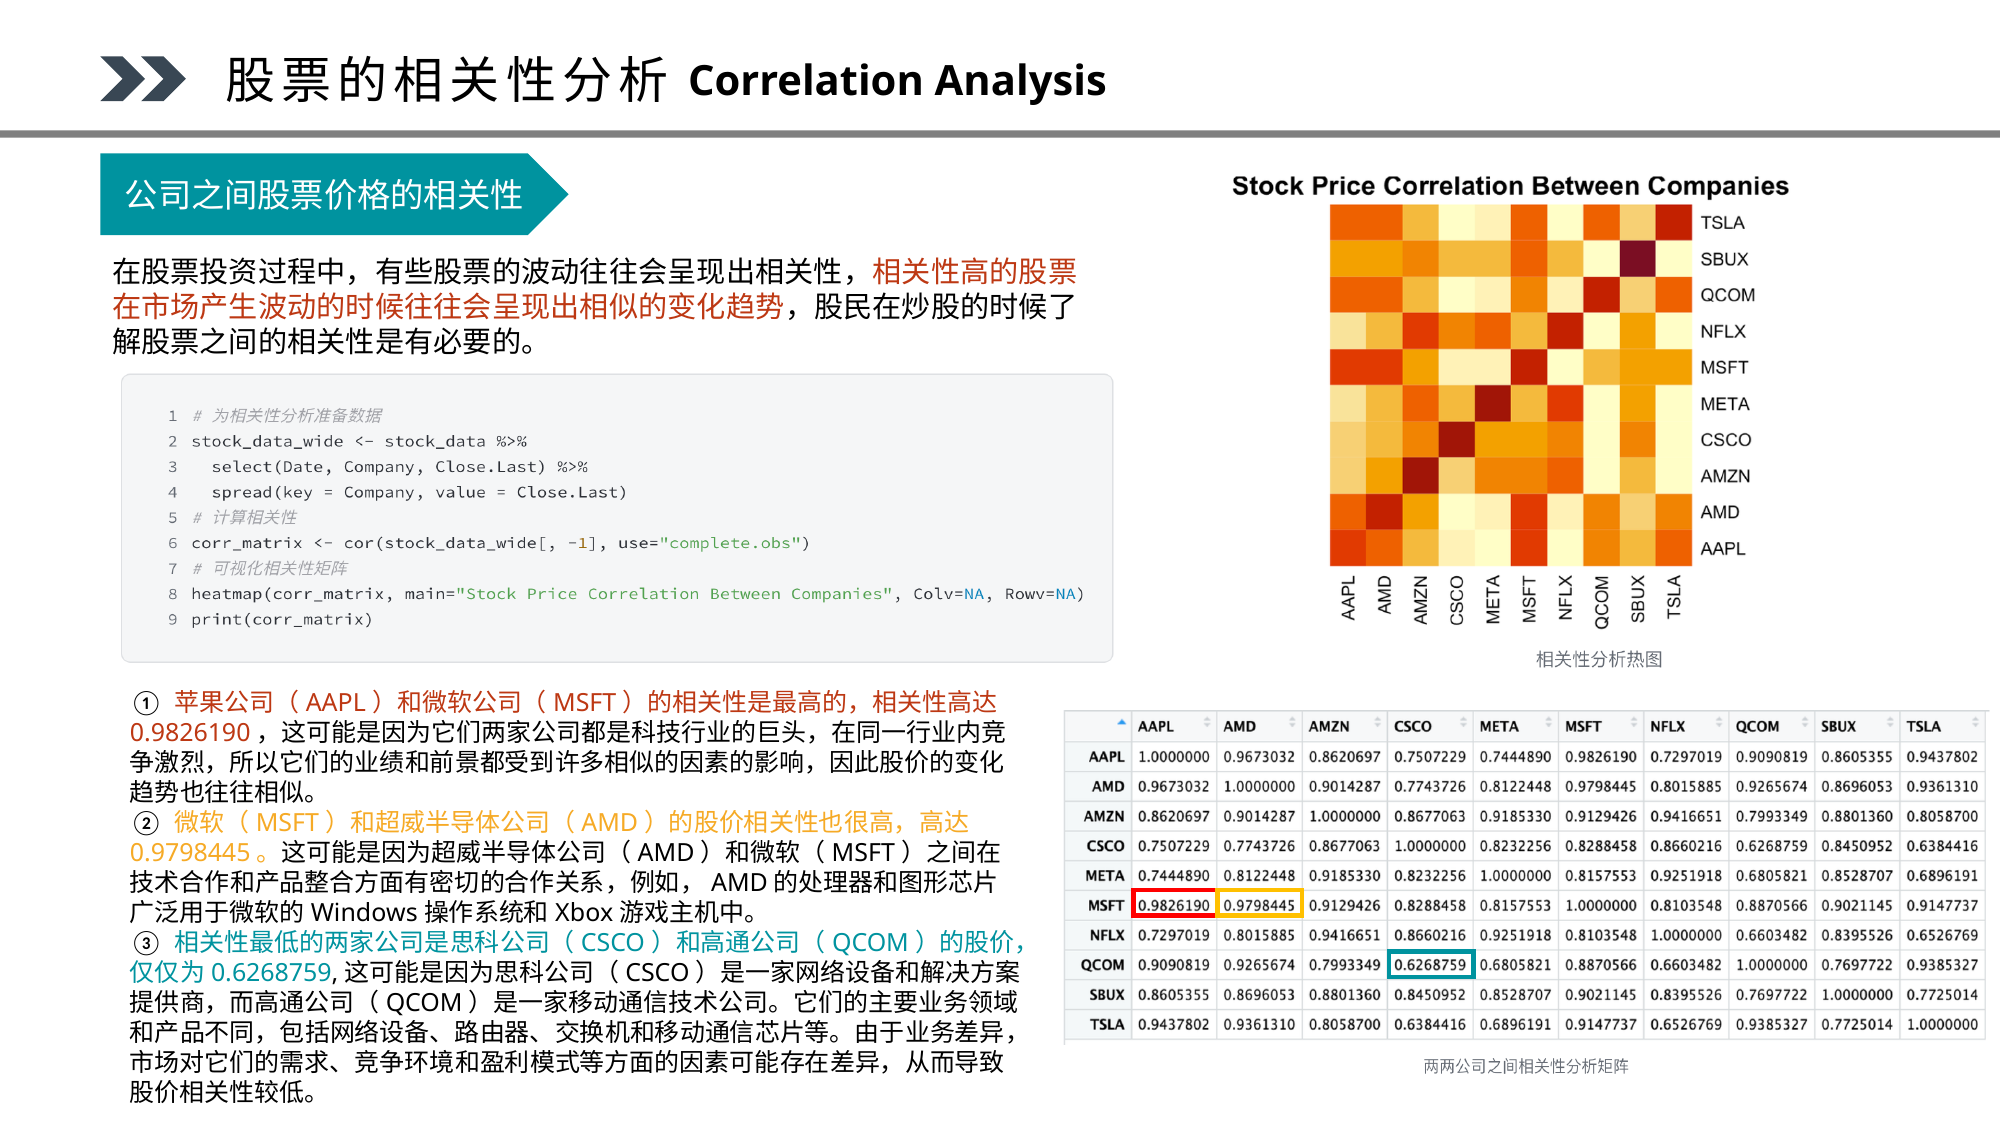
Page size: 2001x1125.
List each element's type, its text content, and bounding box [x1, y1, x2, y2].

picture [1062, 708, 2000, 1082]
text_box 股票的相关性分析 [203, 37, 691, 119]
text_box ① 苹果公司（AAPL）和微软公司（MSFT）的相关性是最高的，相关性高达0.9826190，这可能是因为它们两家公司都是科技行业的巨头，在同一行业内竞争激烈，所以它们的业绩和前景都受到许多相似的因素的影响，因此股价的变化趋势也往往相似。 ② 微软（MSFT）和超威半导体公司（AMD）的股价相关性也很高，高达0.9798445。这可能是因为超威半导体公司（AMD）和微软（MSFT）之间在技术合作和产品整合方面有密切的合作关系，例如，AMD的处理器和图形芯片广泛用于微软的Windows操作系统和Xbox游戏主机中。 ③ 相关性最低的两家公司是思科公司（CSCO）和高通公司（QCOM）的股价，仅仅为0.6268759,这可能是因为思科公司（CSCO）是一家网络设备和解决方案提供商，而高通公司（QCOM）是一家移动通信技术公司。它们的主要业务领域和产品不同，包括网络设备、路由器、交换机和移动通信芯片等。由于业务差异，市场对它们的需求、竞争环境和盈利模式等方面的因素可能存在差异，从而导致股价相关性较低。 [115, 679, 1037, 1114]
text_box Correlation Analysis [667, 43, 1129, 115]
text_box 公司之间股票价格的相关性 [99, 152, 571, 237]
picture [114, 366, 1121, 670]
picture [1224, 166, 1803, 680]
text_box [100, 56, 186, 102]
text_box 在股票投资过程中，有些股票的波动往往会呈现出相关性，相关性高的股票在市场产生波动的时候往往会呈现出相似的变化趋势，股民在炒股的时候了解股票之间的相关性是有必要的。 [97, 246, 1121, 366]
text_box [0, 129, 2000, 139]
